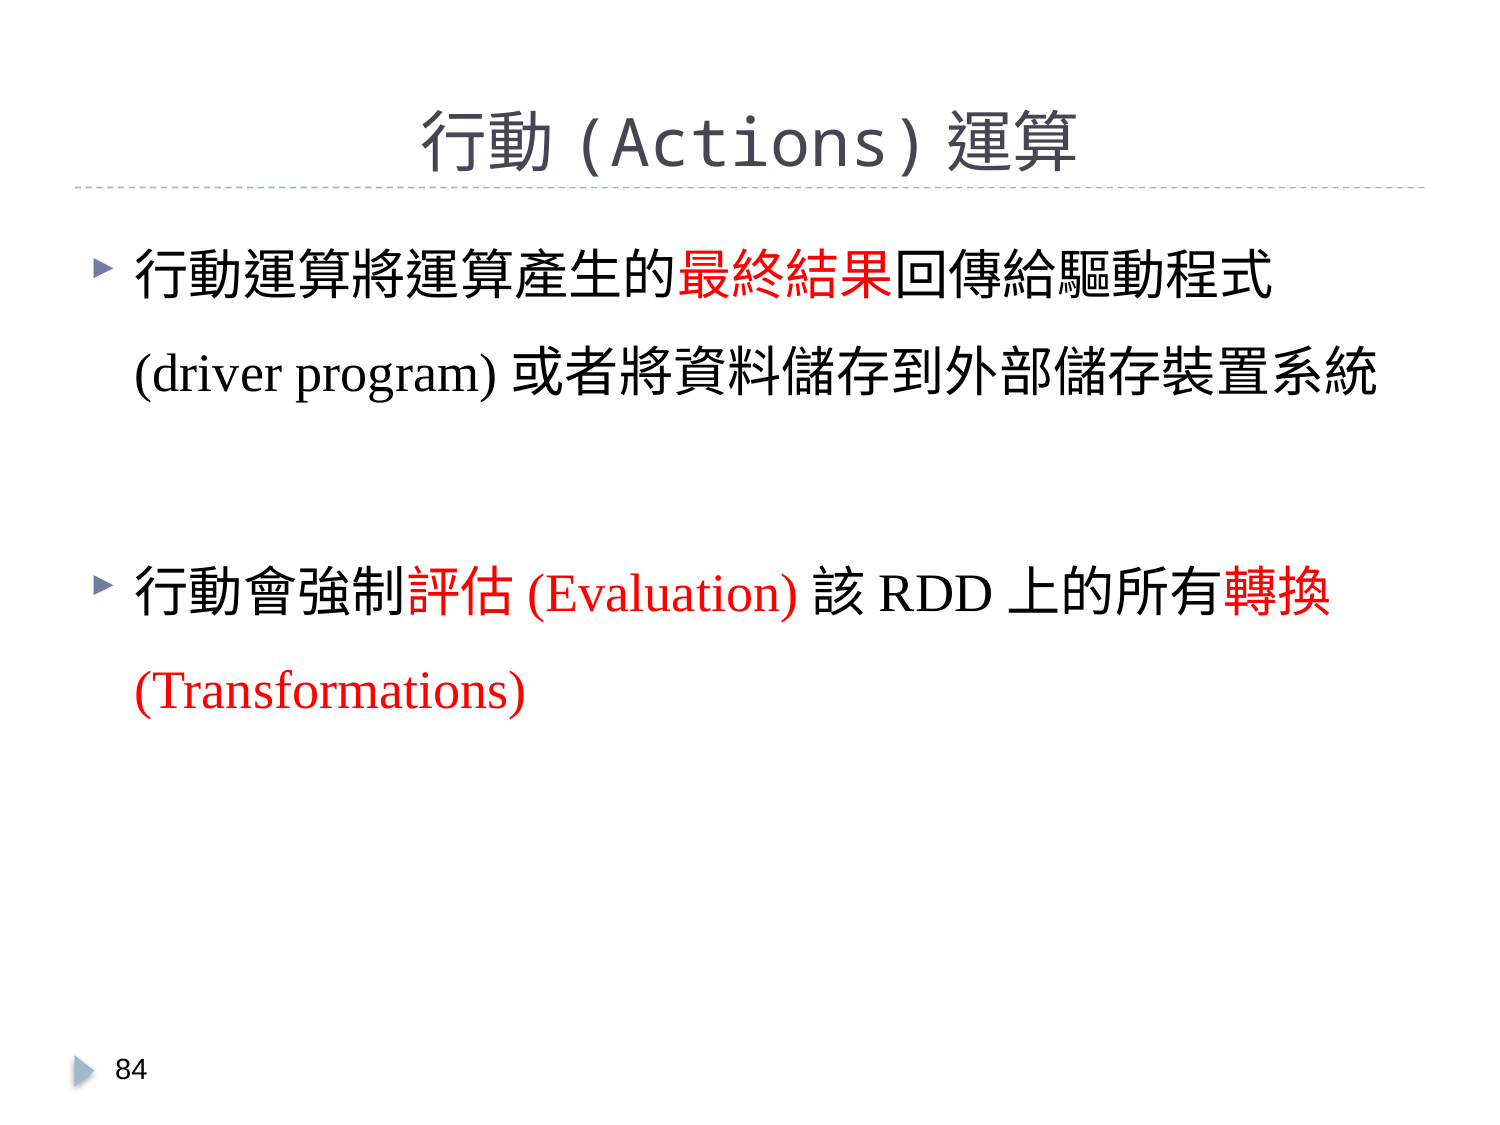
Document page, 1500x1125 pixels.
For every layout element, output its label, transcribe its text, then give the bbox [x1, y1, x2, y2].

title 行動(Actions)運算 [75, 24, 1425, 188]
list 行動運算將運算產生的最終結果回傳給驅動程式(driver program)或者將資料儲存到外部儲存裝置系統 行動會強制評估(Evaluation)該RDD上的所有轉換(Transformations) [75, 200, 1425, 1010]
slide_number 83 [100, 1042, 426, 1103]
